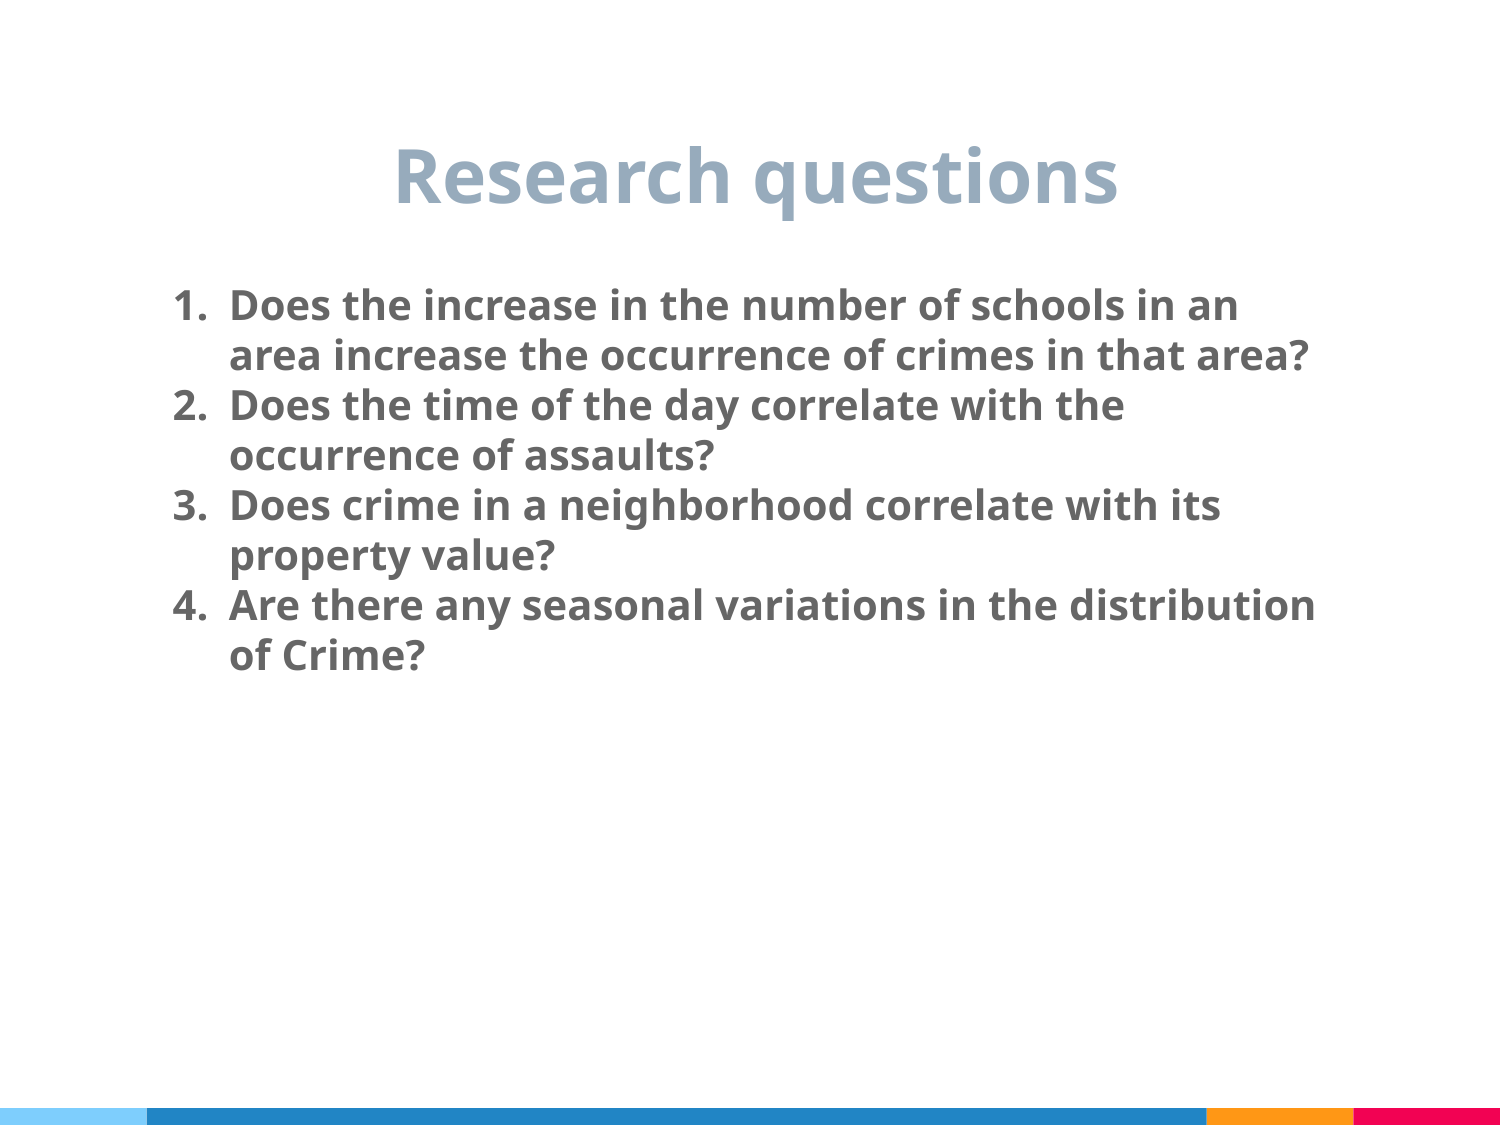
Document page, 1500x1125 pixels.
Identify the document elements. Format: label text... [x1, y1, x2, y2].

text_box Research questions [146, 80, 1367, 234]
text_box Does the increase in the number of schools in an area increase the occurrence of crimes in that area? Does the time of the day correlate with the occurrence of assaults? Does crime in a neighborhood correlate with its property value? Are there any seasonal variations in the distribution of Crime? [157, 271, 1349, 737]
